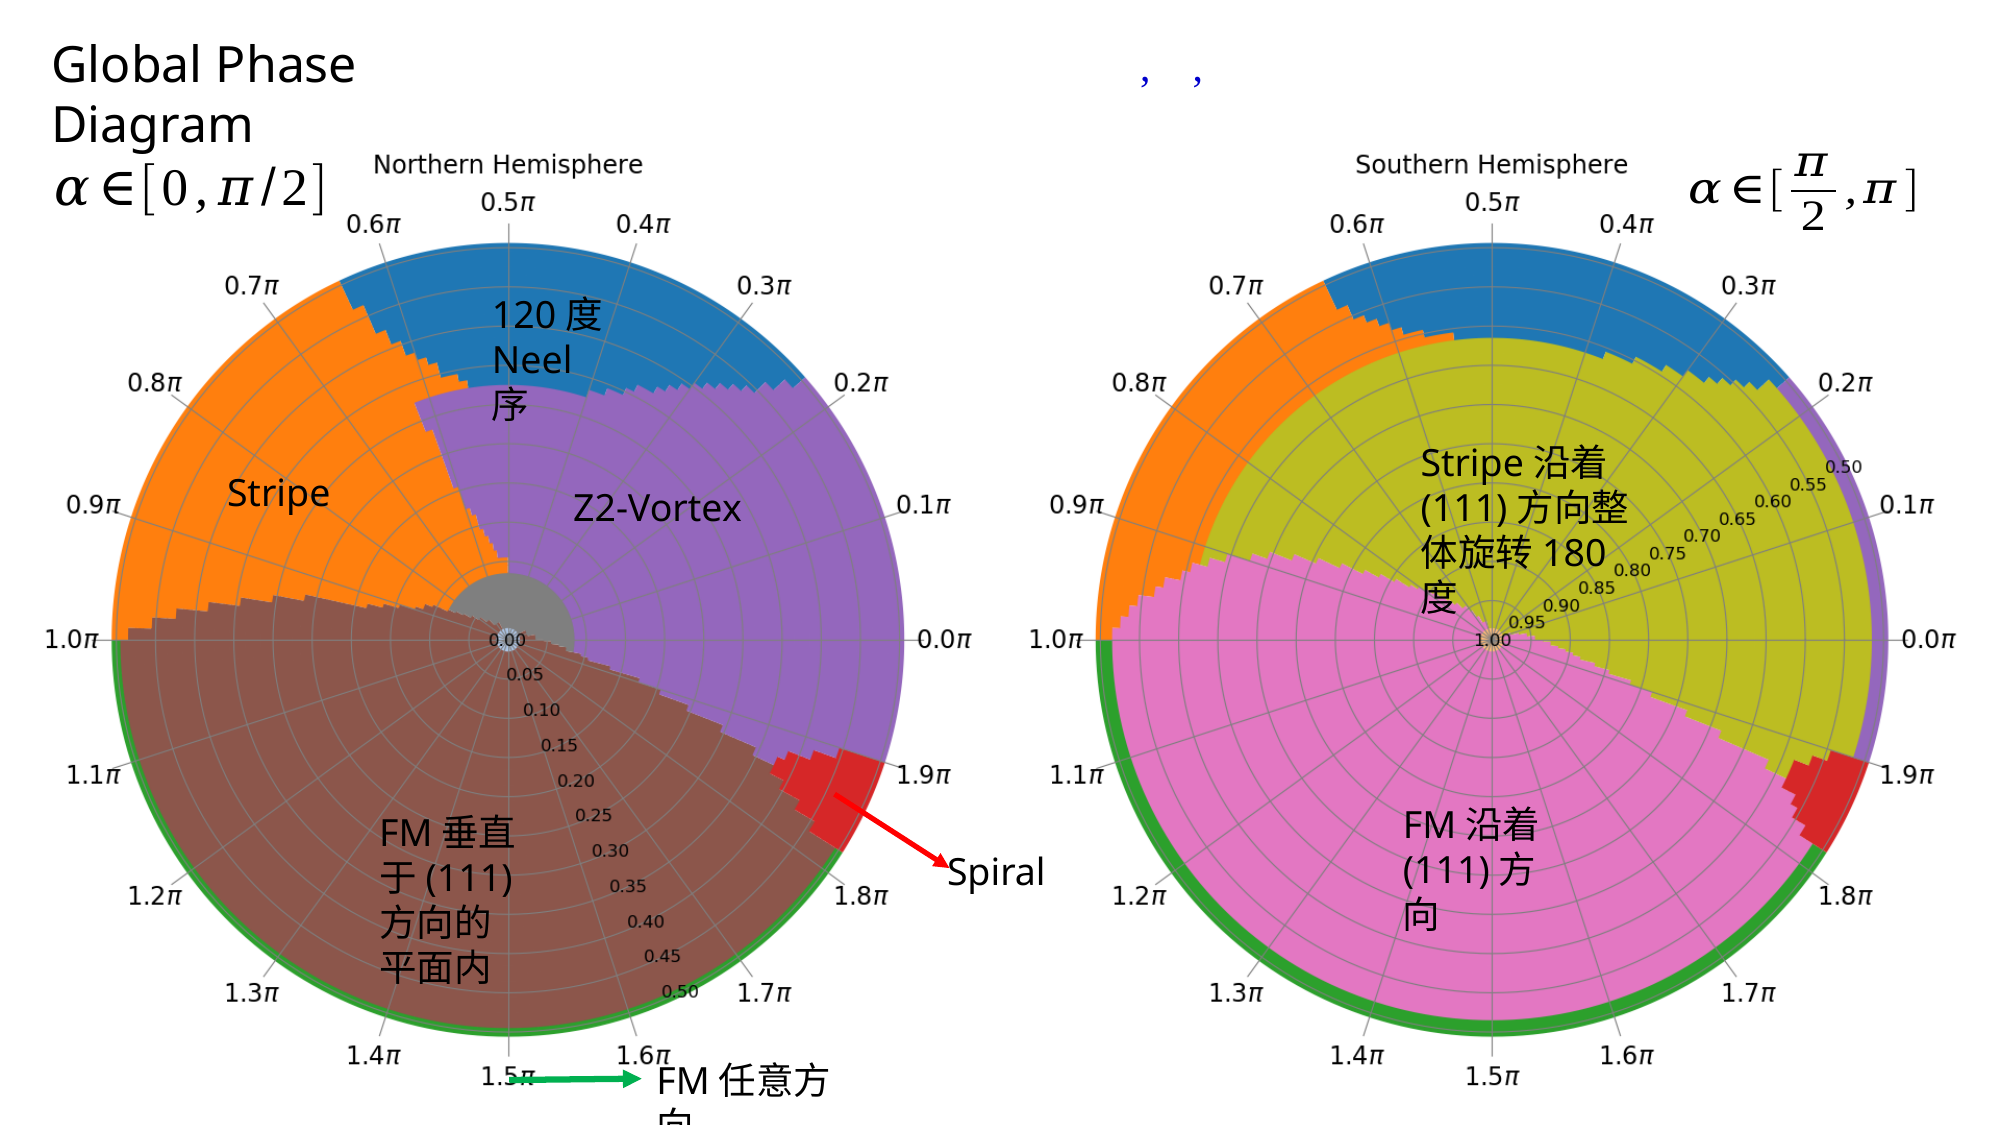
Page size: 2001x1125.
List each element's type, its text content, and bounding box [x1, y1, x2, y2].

text_box Global Phase Diagram [36, 25, 559, 138]
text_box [514, 1054, 637, 1105]
text_box FM任意方向 [641, 1105, 878, 1125]
picture [0, 138, 2000, 1105]
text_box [834, 794, 950, 868]
